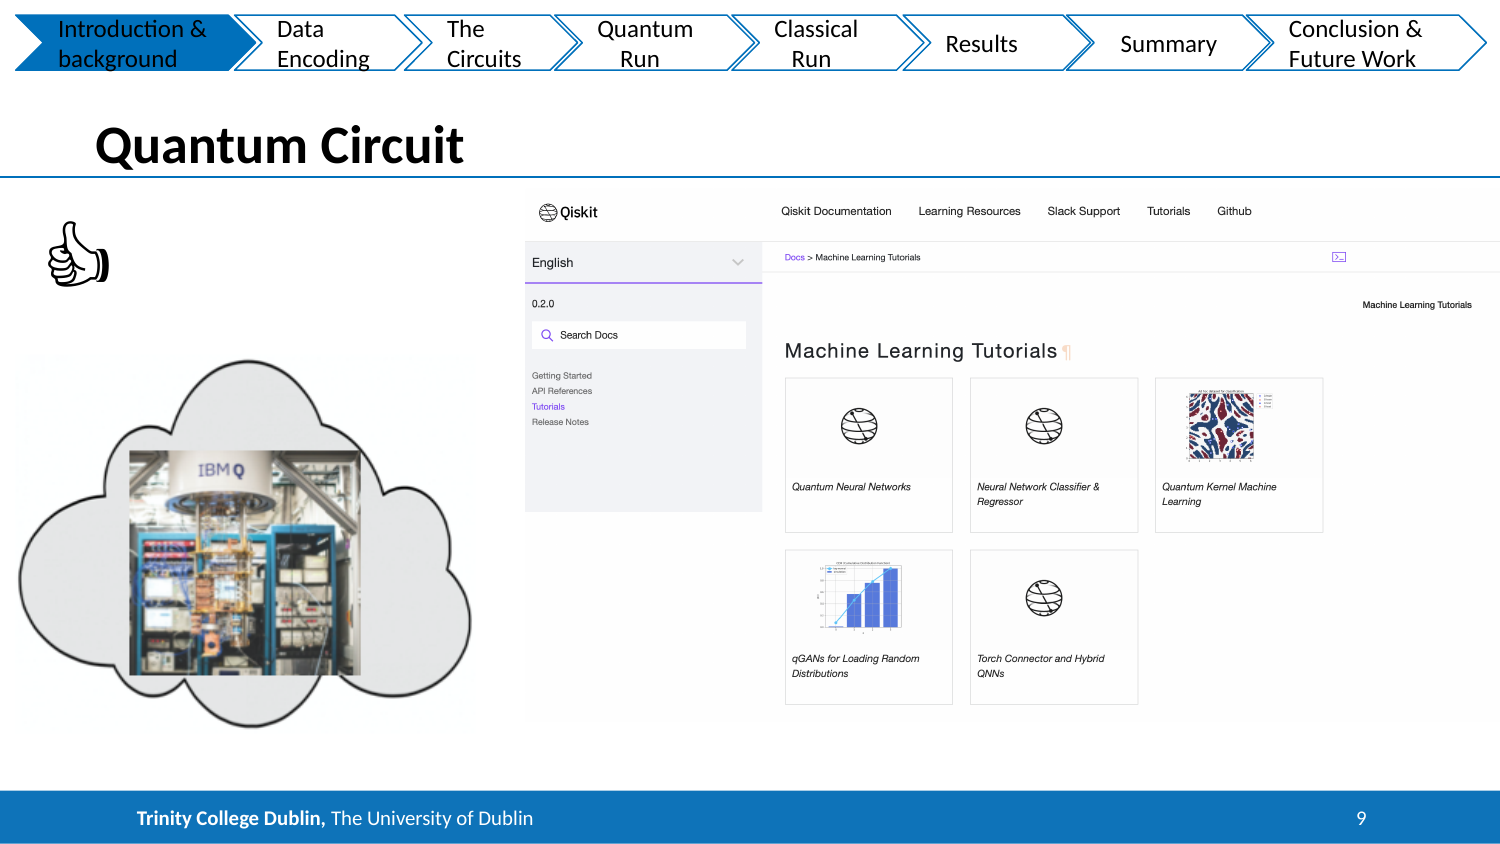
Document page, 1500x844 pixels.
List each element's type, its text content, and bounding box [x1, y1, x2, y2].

list 👍 [43, 214, 159, 299]
text_box Summary [1066, 15, 1270, 71]
text_box Introduction & background [15, 15, 256, 71]
picture [524, 187, 1500, 722]
text_box Quantum Run [554, 15, 755, 71]
text_box Results [903, 15, 1091, 71]
title Quantum Circuit [95, 105, 1338, 175]
text_box Data Encoding [234, 15, 423, 71]
text_box The Circuits [404, 15, 578, 71]
text_box Conclusion & Future Work [1246, 15, 1487, 71]
picture [14, 349, 480, 741]
text_box Classical Run [731, 15, 924, 71]
